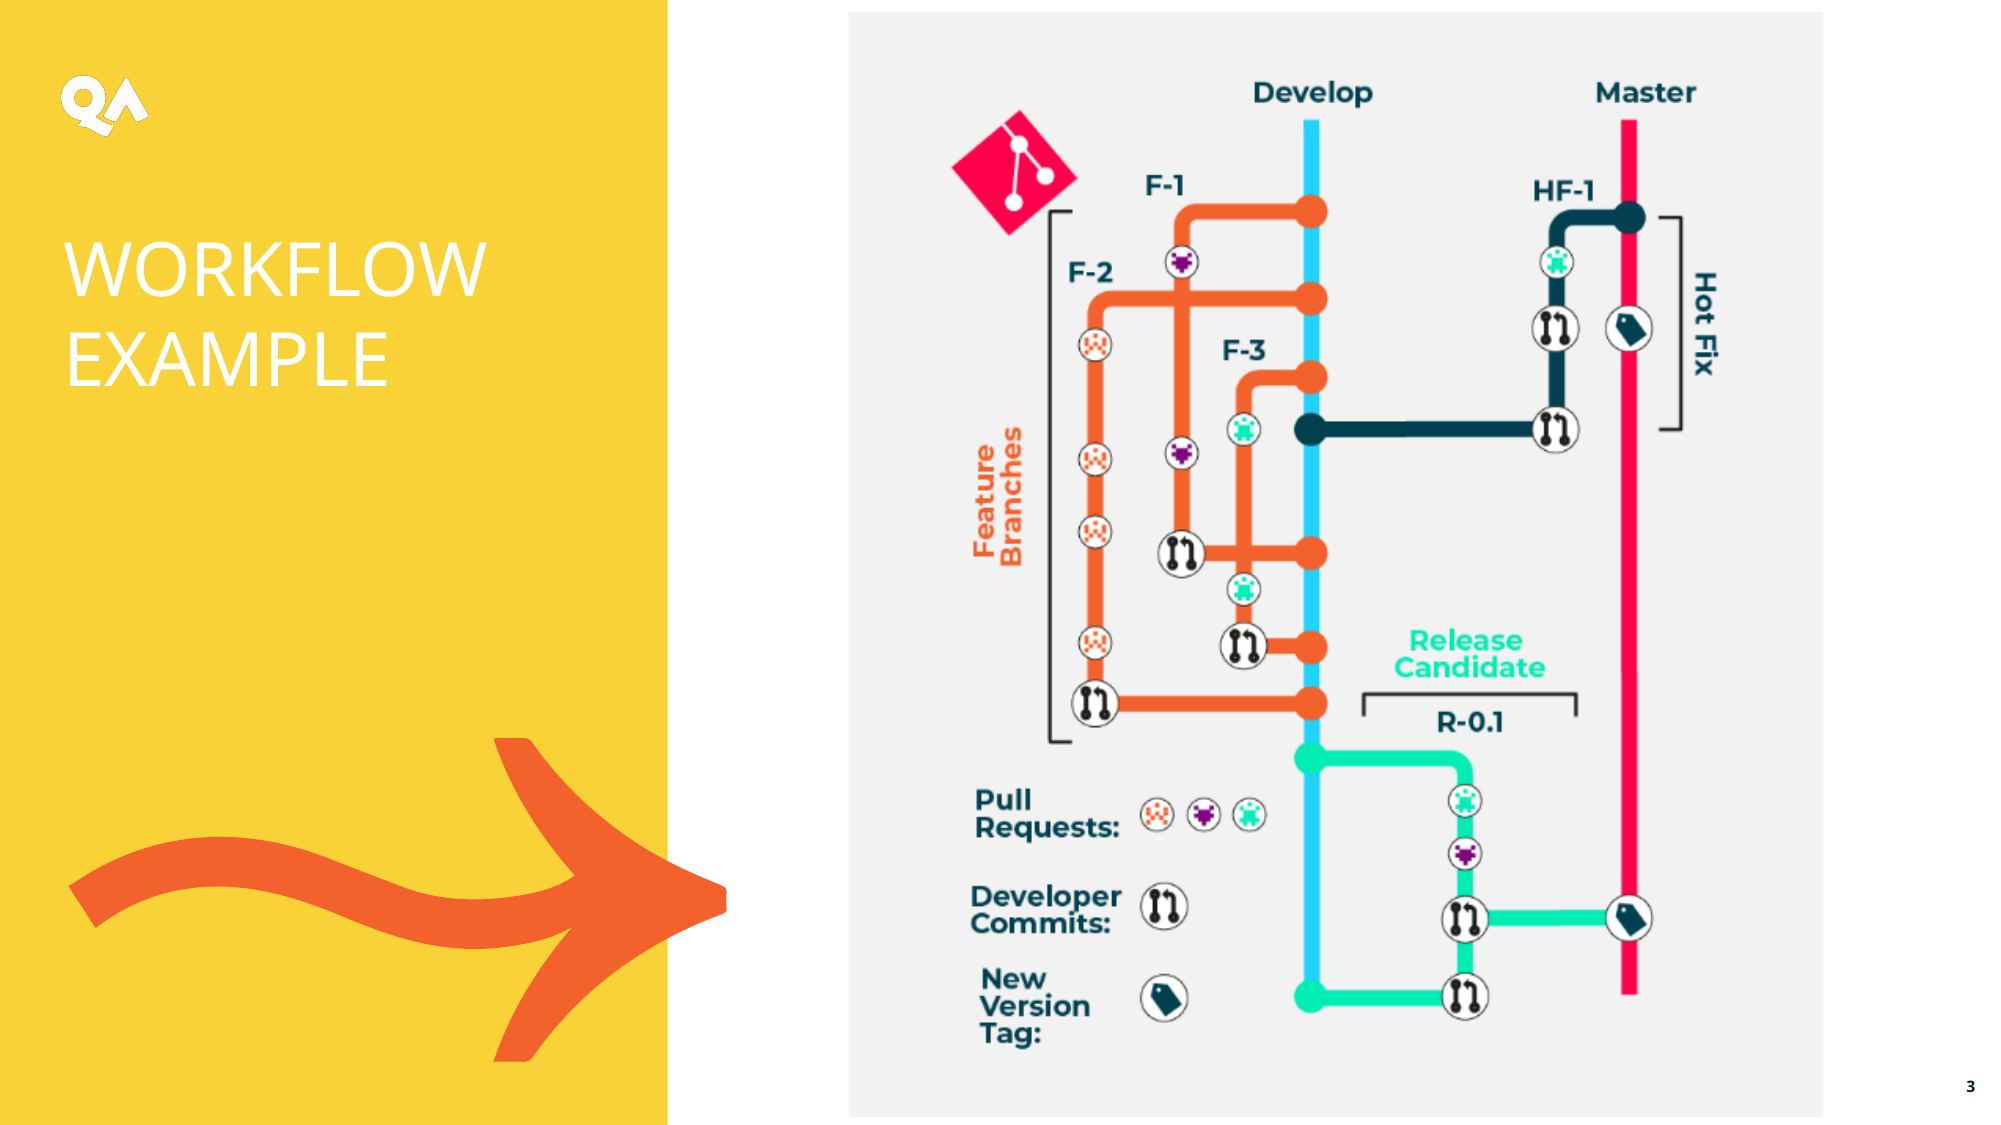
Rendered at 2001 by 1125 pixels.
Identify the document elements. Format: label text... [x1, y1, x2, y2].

slide_number 3 [1846, 1068, 1976, 1098]
picture [44, 61, 166, 148]
picture [848, 12, 1824, 1117]
list Workflow Example [63, 221, 628, 673]
